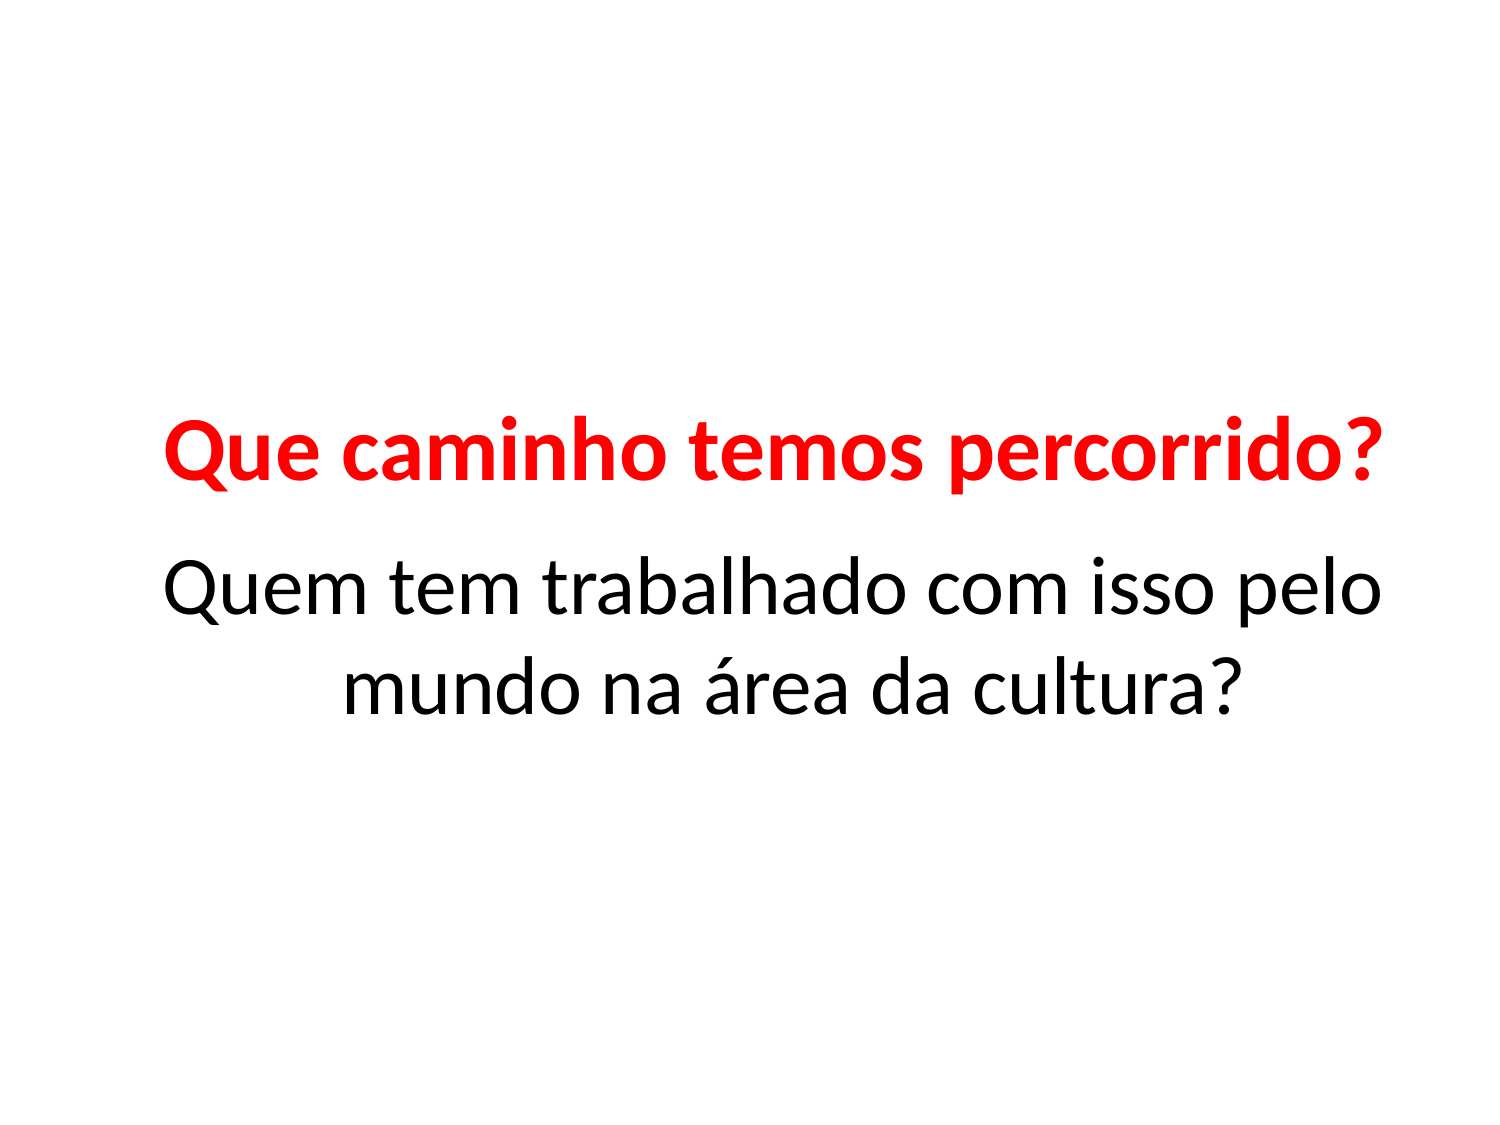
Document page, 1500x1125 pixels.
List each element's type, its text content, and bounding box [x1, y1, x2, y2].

title Que caminho temos percorrido? [107, 386, 1393, 577]
text_box Quem tem trabalhado com isso pelo mundo na área da cultura? [160, 577, 1393, 731]
